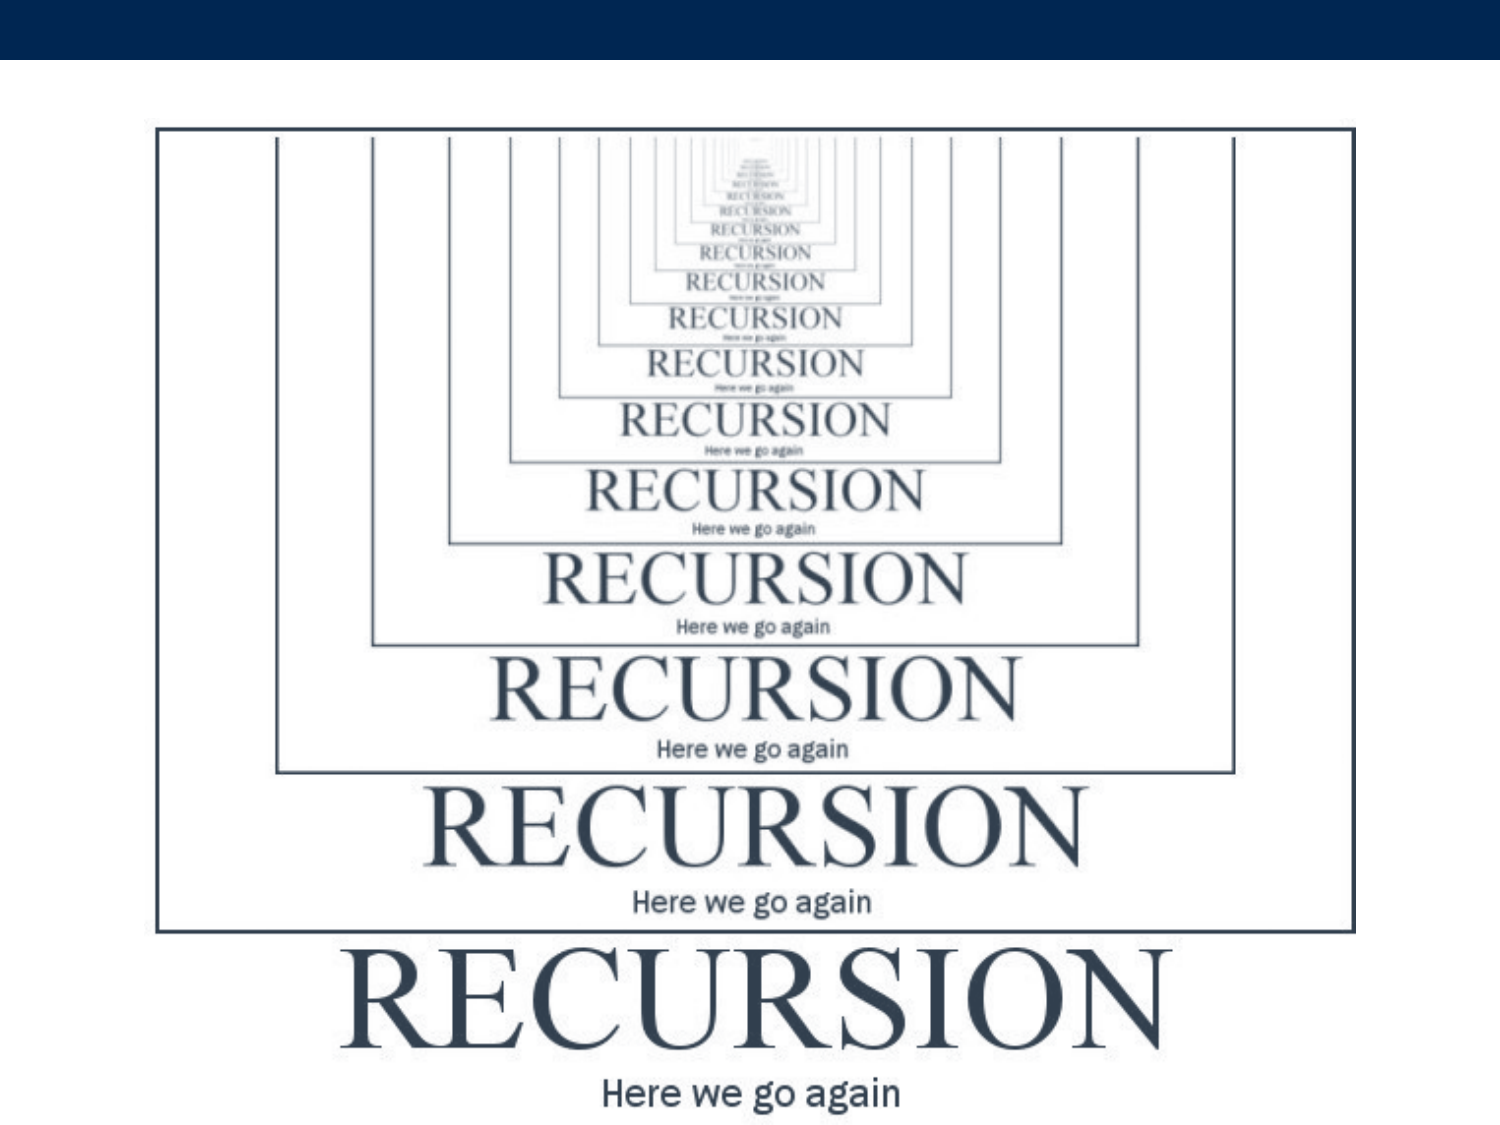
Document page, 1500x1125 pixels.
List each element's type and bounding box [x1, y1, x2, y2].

picture [144, 118, 1356, 1125]
